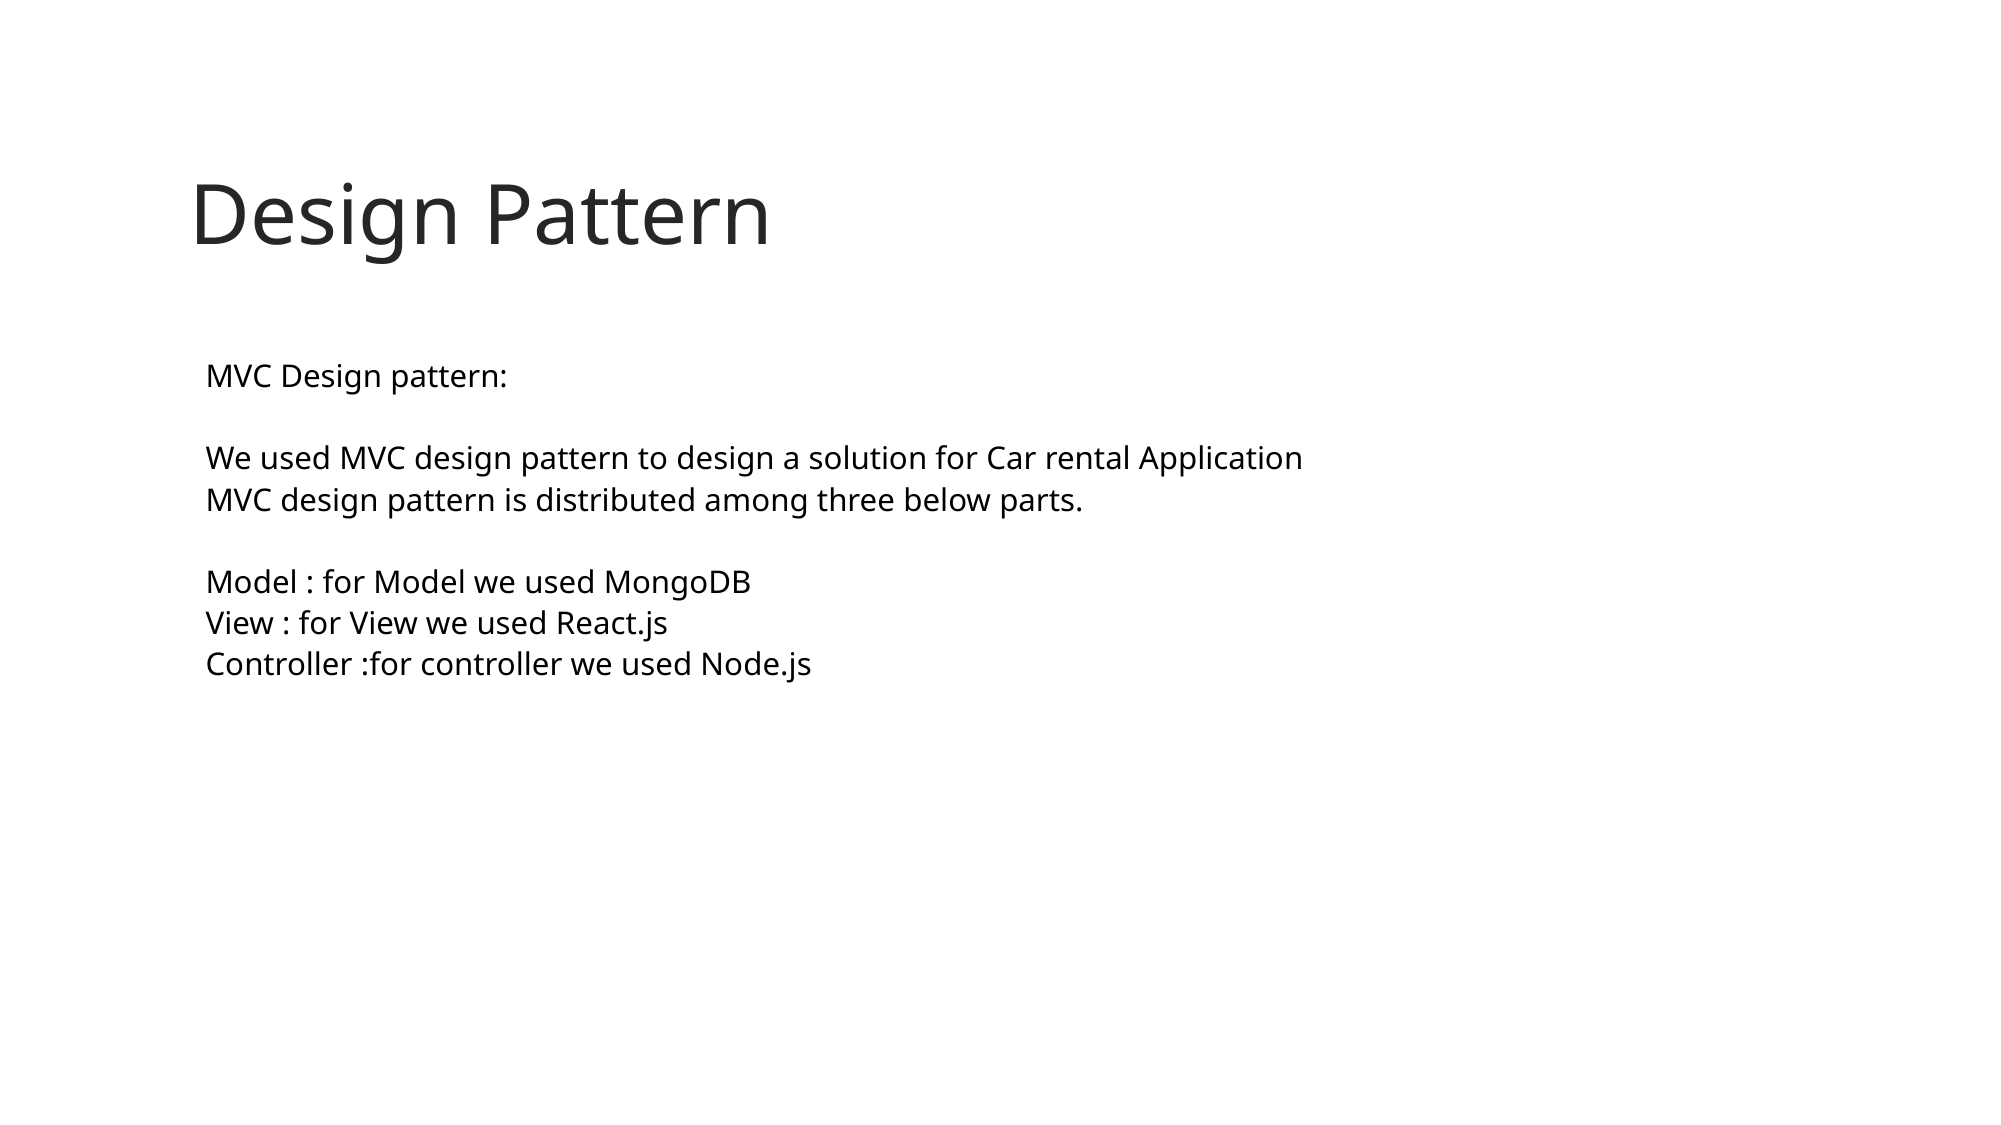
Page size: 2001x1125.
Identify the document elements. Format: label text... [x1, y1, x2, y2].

list MVC Design pattern: We used MVC design pattern to design a solution for Car rental Application MVC design pattern is distributed among three below parts. Model : for Model we used MongoDB View : for View we used React.js Controller :for controller we used Node.js [174, 345, 1825, 977]
title Design Pattern [174, 105, 1825, 331]
